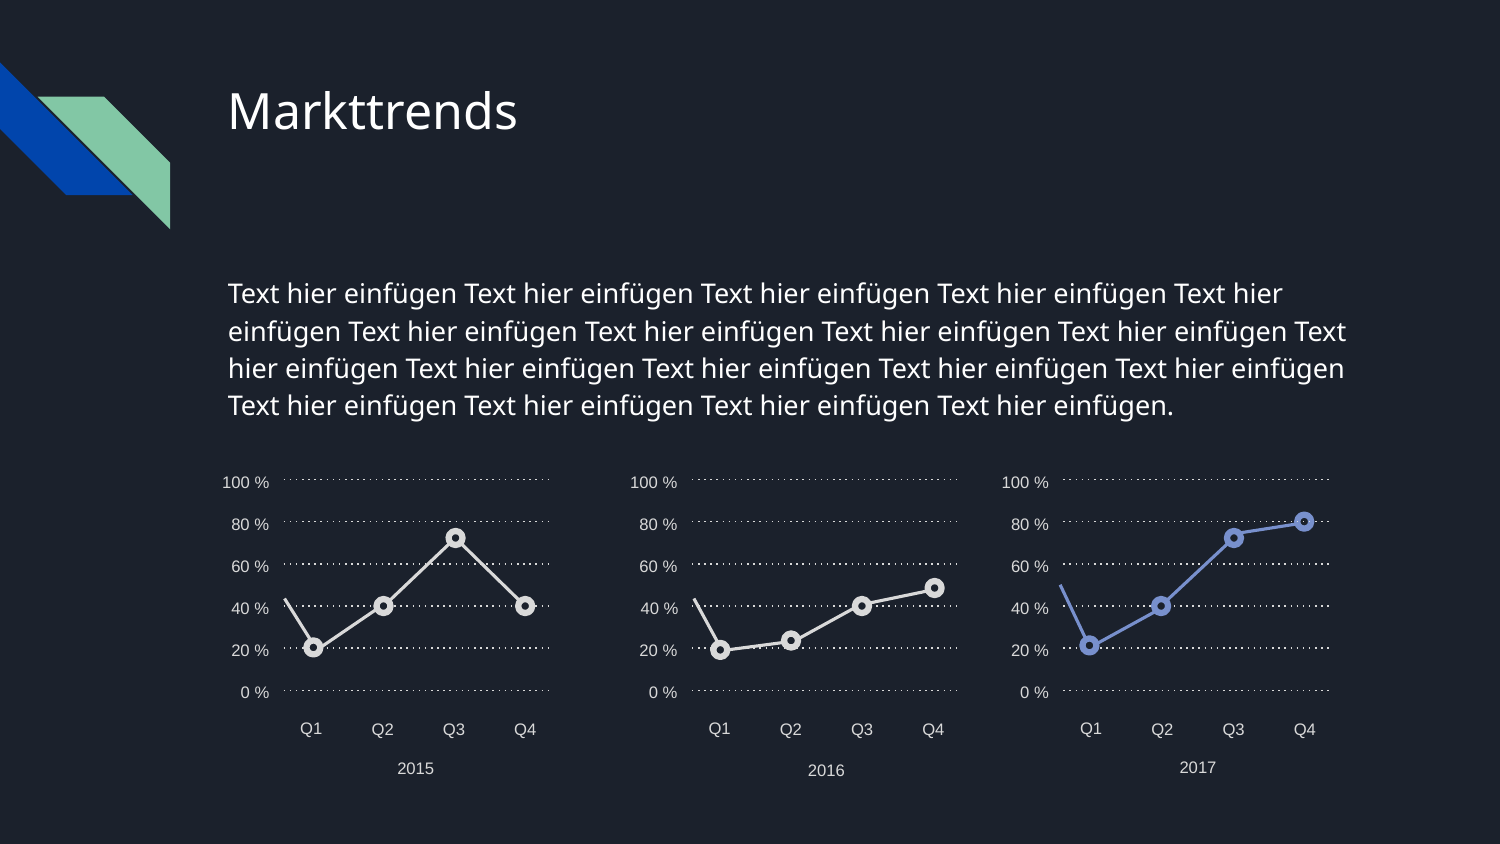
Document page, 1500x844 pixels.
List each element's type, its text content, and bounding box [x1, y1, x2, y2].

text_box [202, 456, 554, 793]
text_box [612, 456, 962, 795]
title Markttrends [212, 64, 1368, 215]
list Text hier einfügen Text hier einfügen Text hier einfügen Text hier einfügen Text hier einfügen Text hier einfügen Text hier einfügen Text hier einfügen Text hier einfügen Text hier einfügen Text hier einfügen Text hier einfügen Text hier einfügen Text hier einfügen Text hier einfügen Text hier einfügen Text hier einfügen Text hier einfügen. [212, 257, 1368, 439]
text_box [983, 456, 1333, 791]
